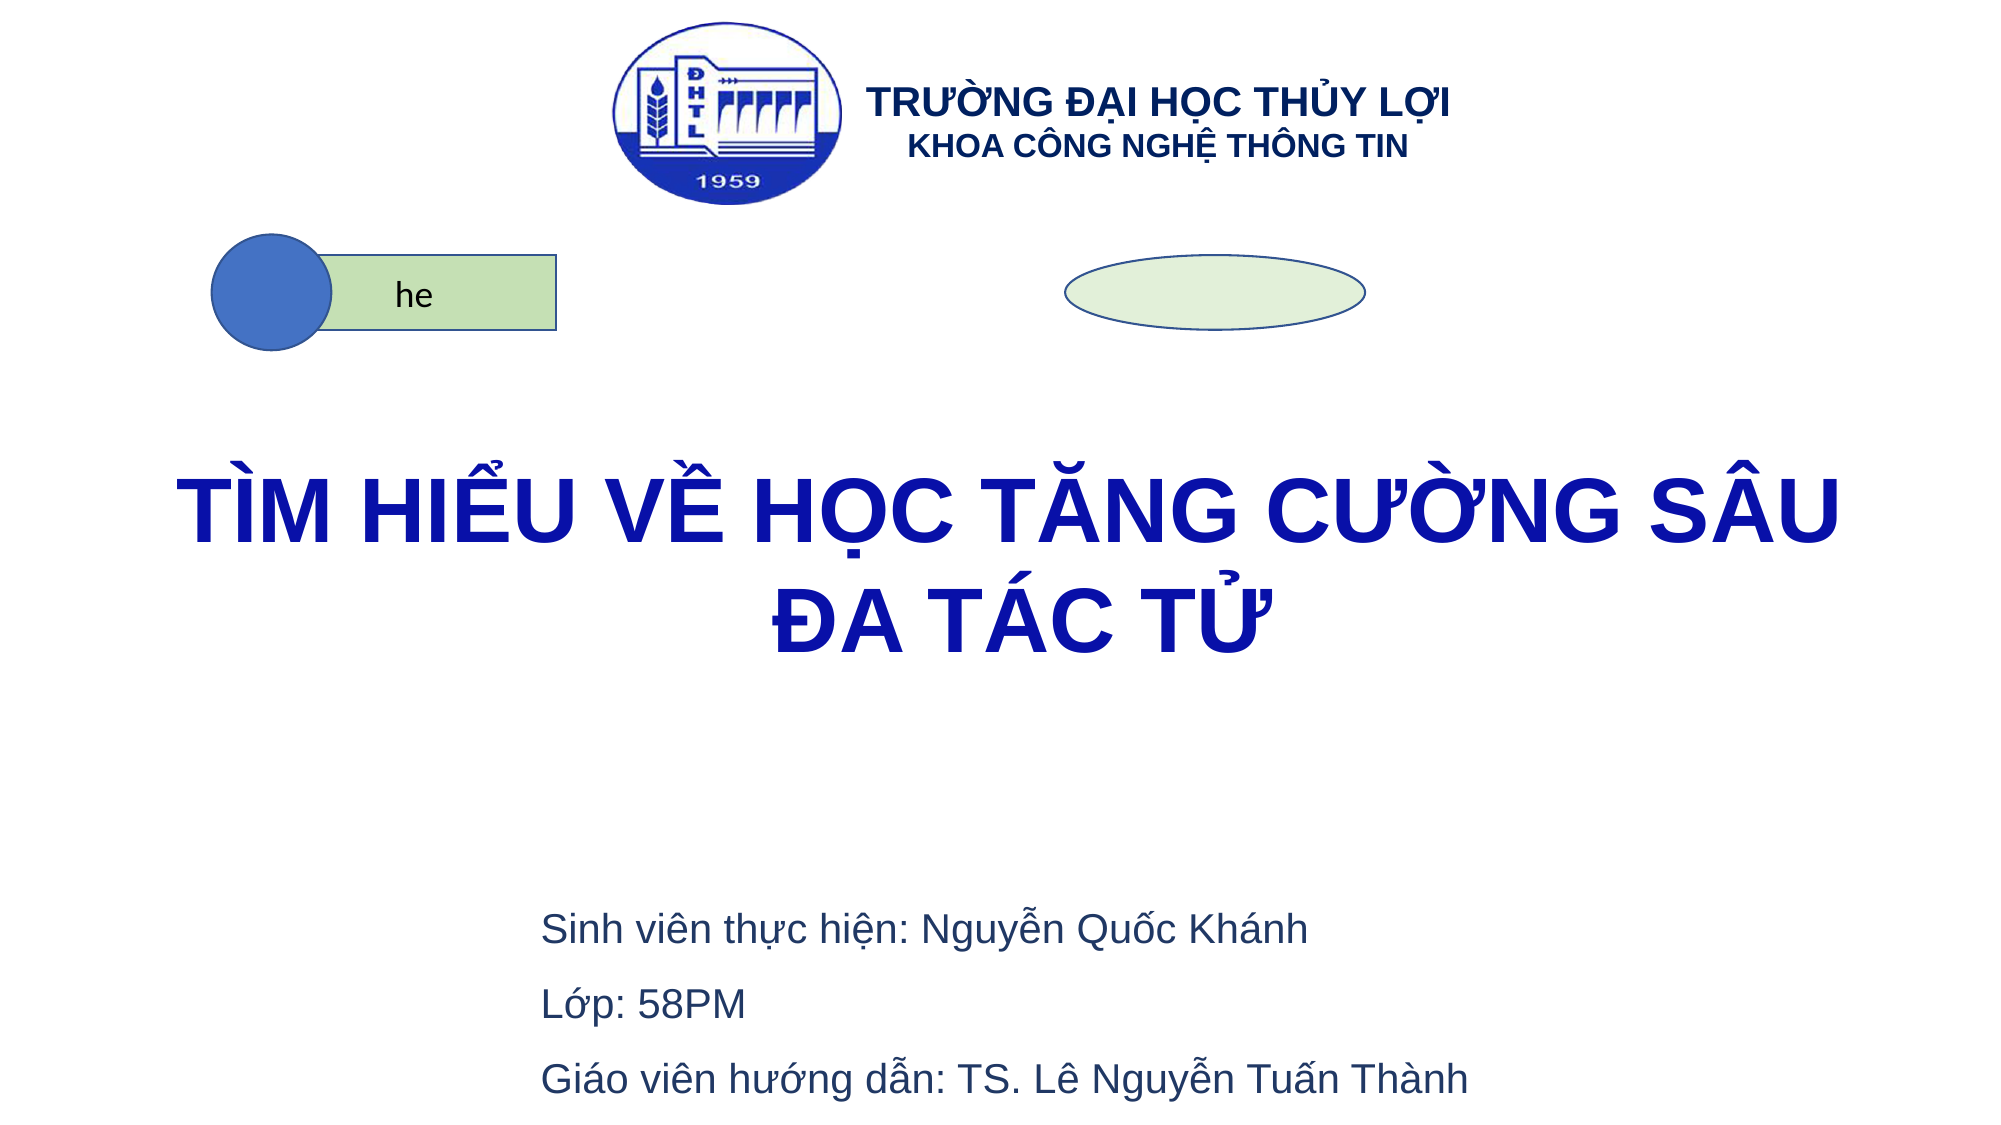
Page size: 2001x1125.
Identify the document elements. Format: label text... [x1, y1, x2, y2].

text_box TRƯỜNG ĐẠI HỌC THỦY LỢI KHOA CÔNG NGHỆ THÔNG TIN [842, 43, 1569, 184]
text_box TÌM HIỂU VỀ HỌC TĂNG CƯỜNG SÂU ĐA TÁC TỬ [139, 443, 1908, 679]
text_box he [319, 254, 557, 331]
text_box [1064, 254, 1367, 331]
text_box [210, 233, 333, 352]
picture [611, 21, 842, 205]
text_box Sinh viên thực hiện: Nguyễn Quốc Khánh Lớp: 58PM Giáo viên hướng dẫn: TS. Lê Nguyễn Tuấn Thành [525, 869, 1521, 1110]
